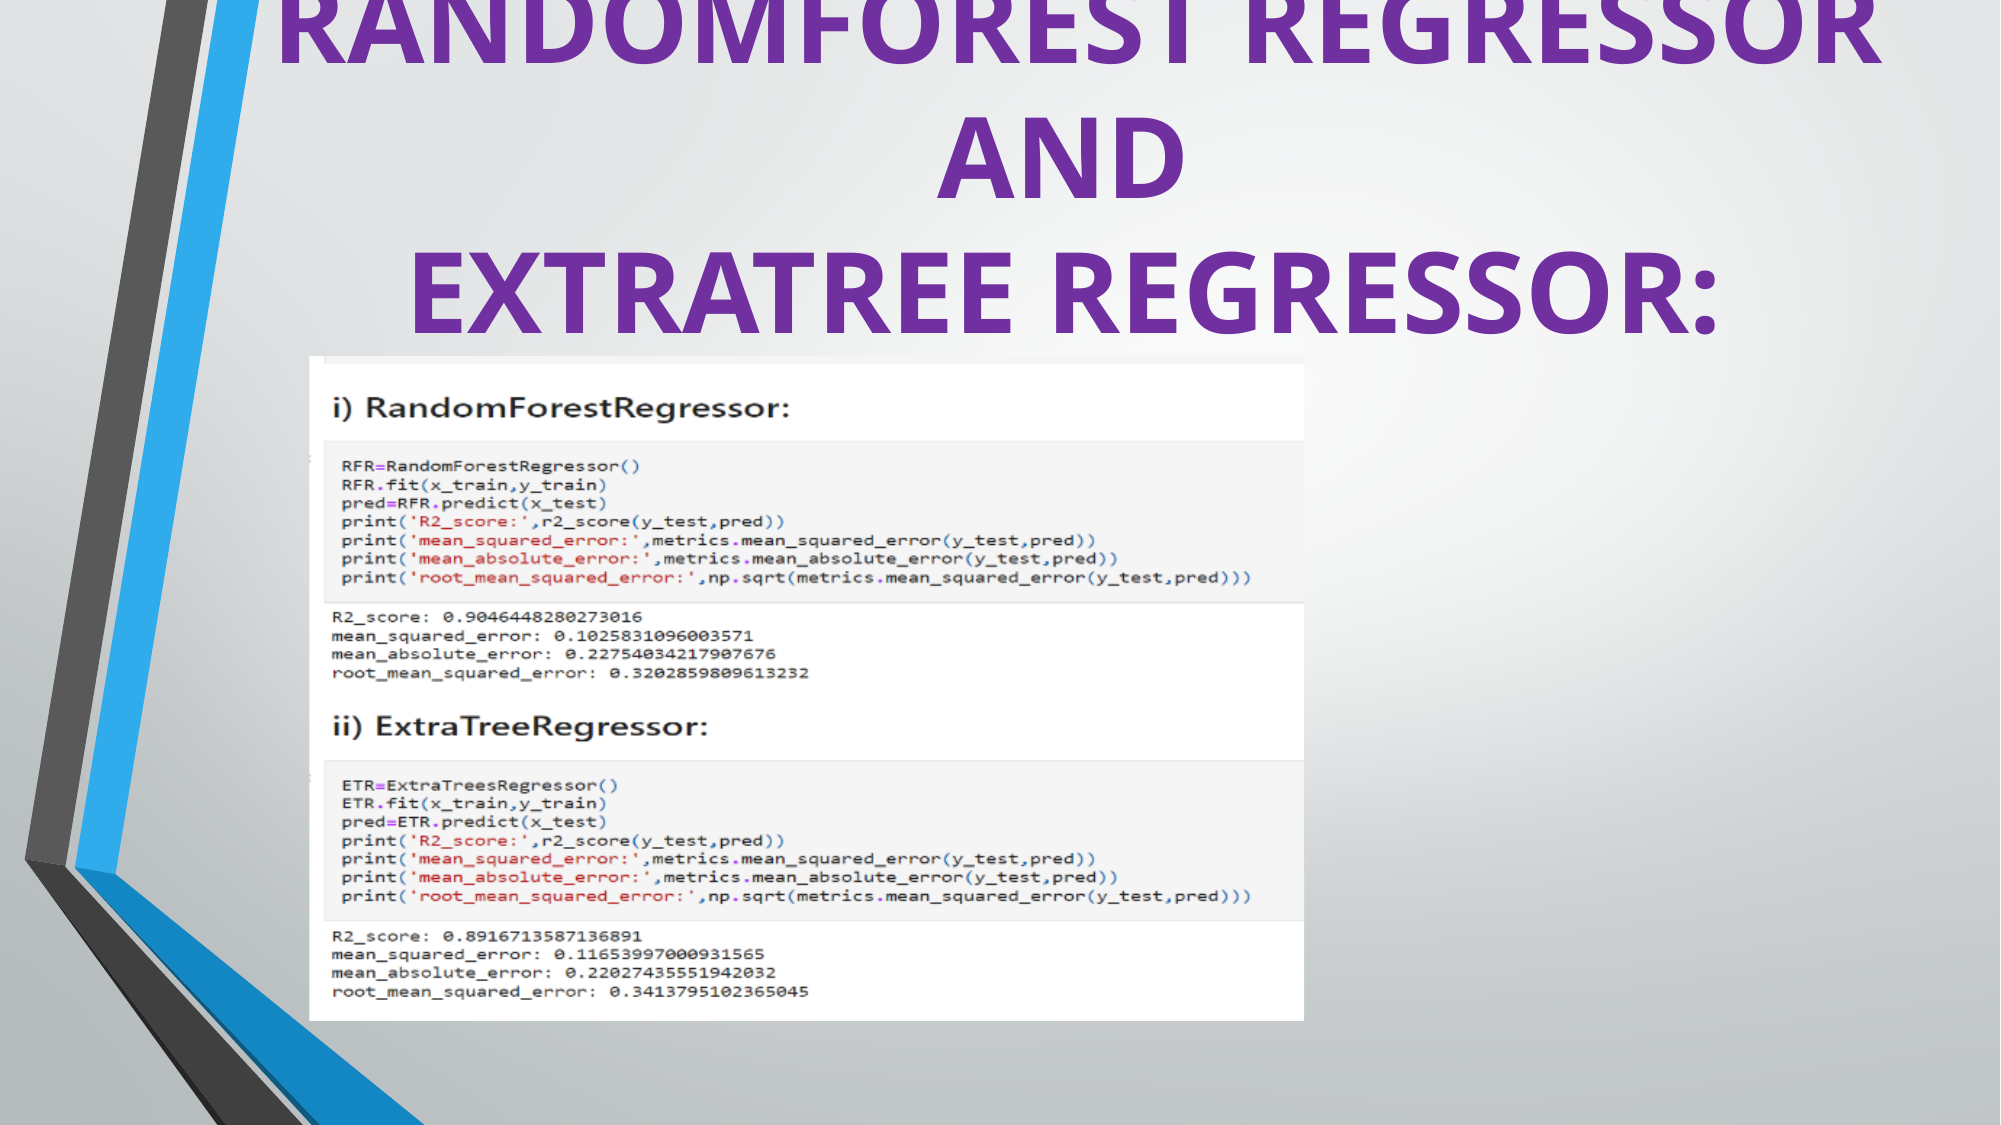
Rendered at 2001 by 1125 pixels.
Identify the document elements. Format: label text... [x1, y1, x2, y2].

title RANDOMFOREST REGRESSOR AND EXTRATREE REGRESSOR: [112, 20, 2000, 288]
picture [309, 356, 1305, 1021]
list [44, 607, 1570, 1090]
